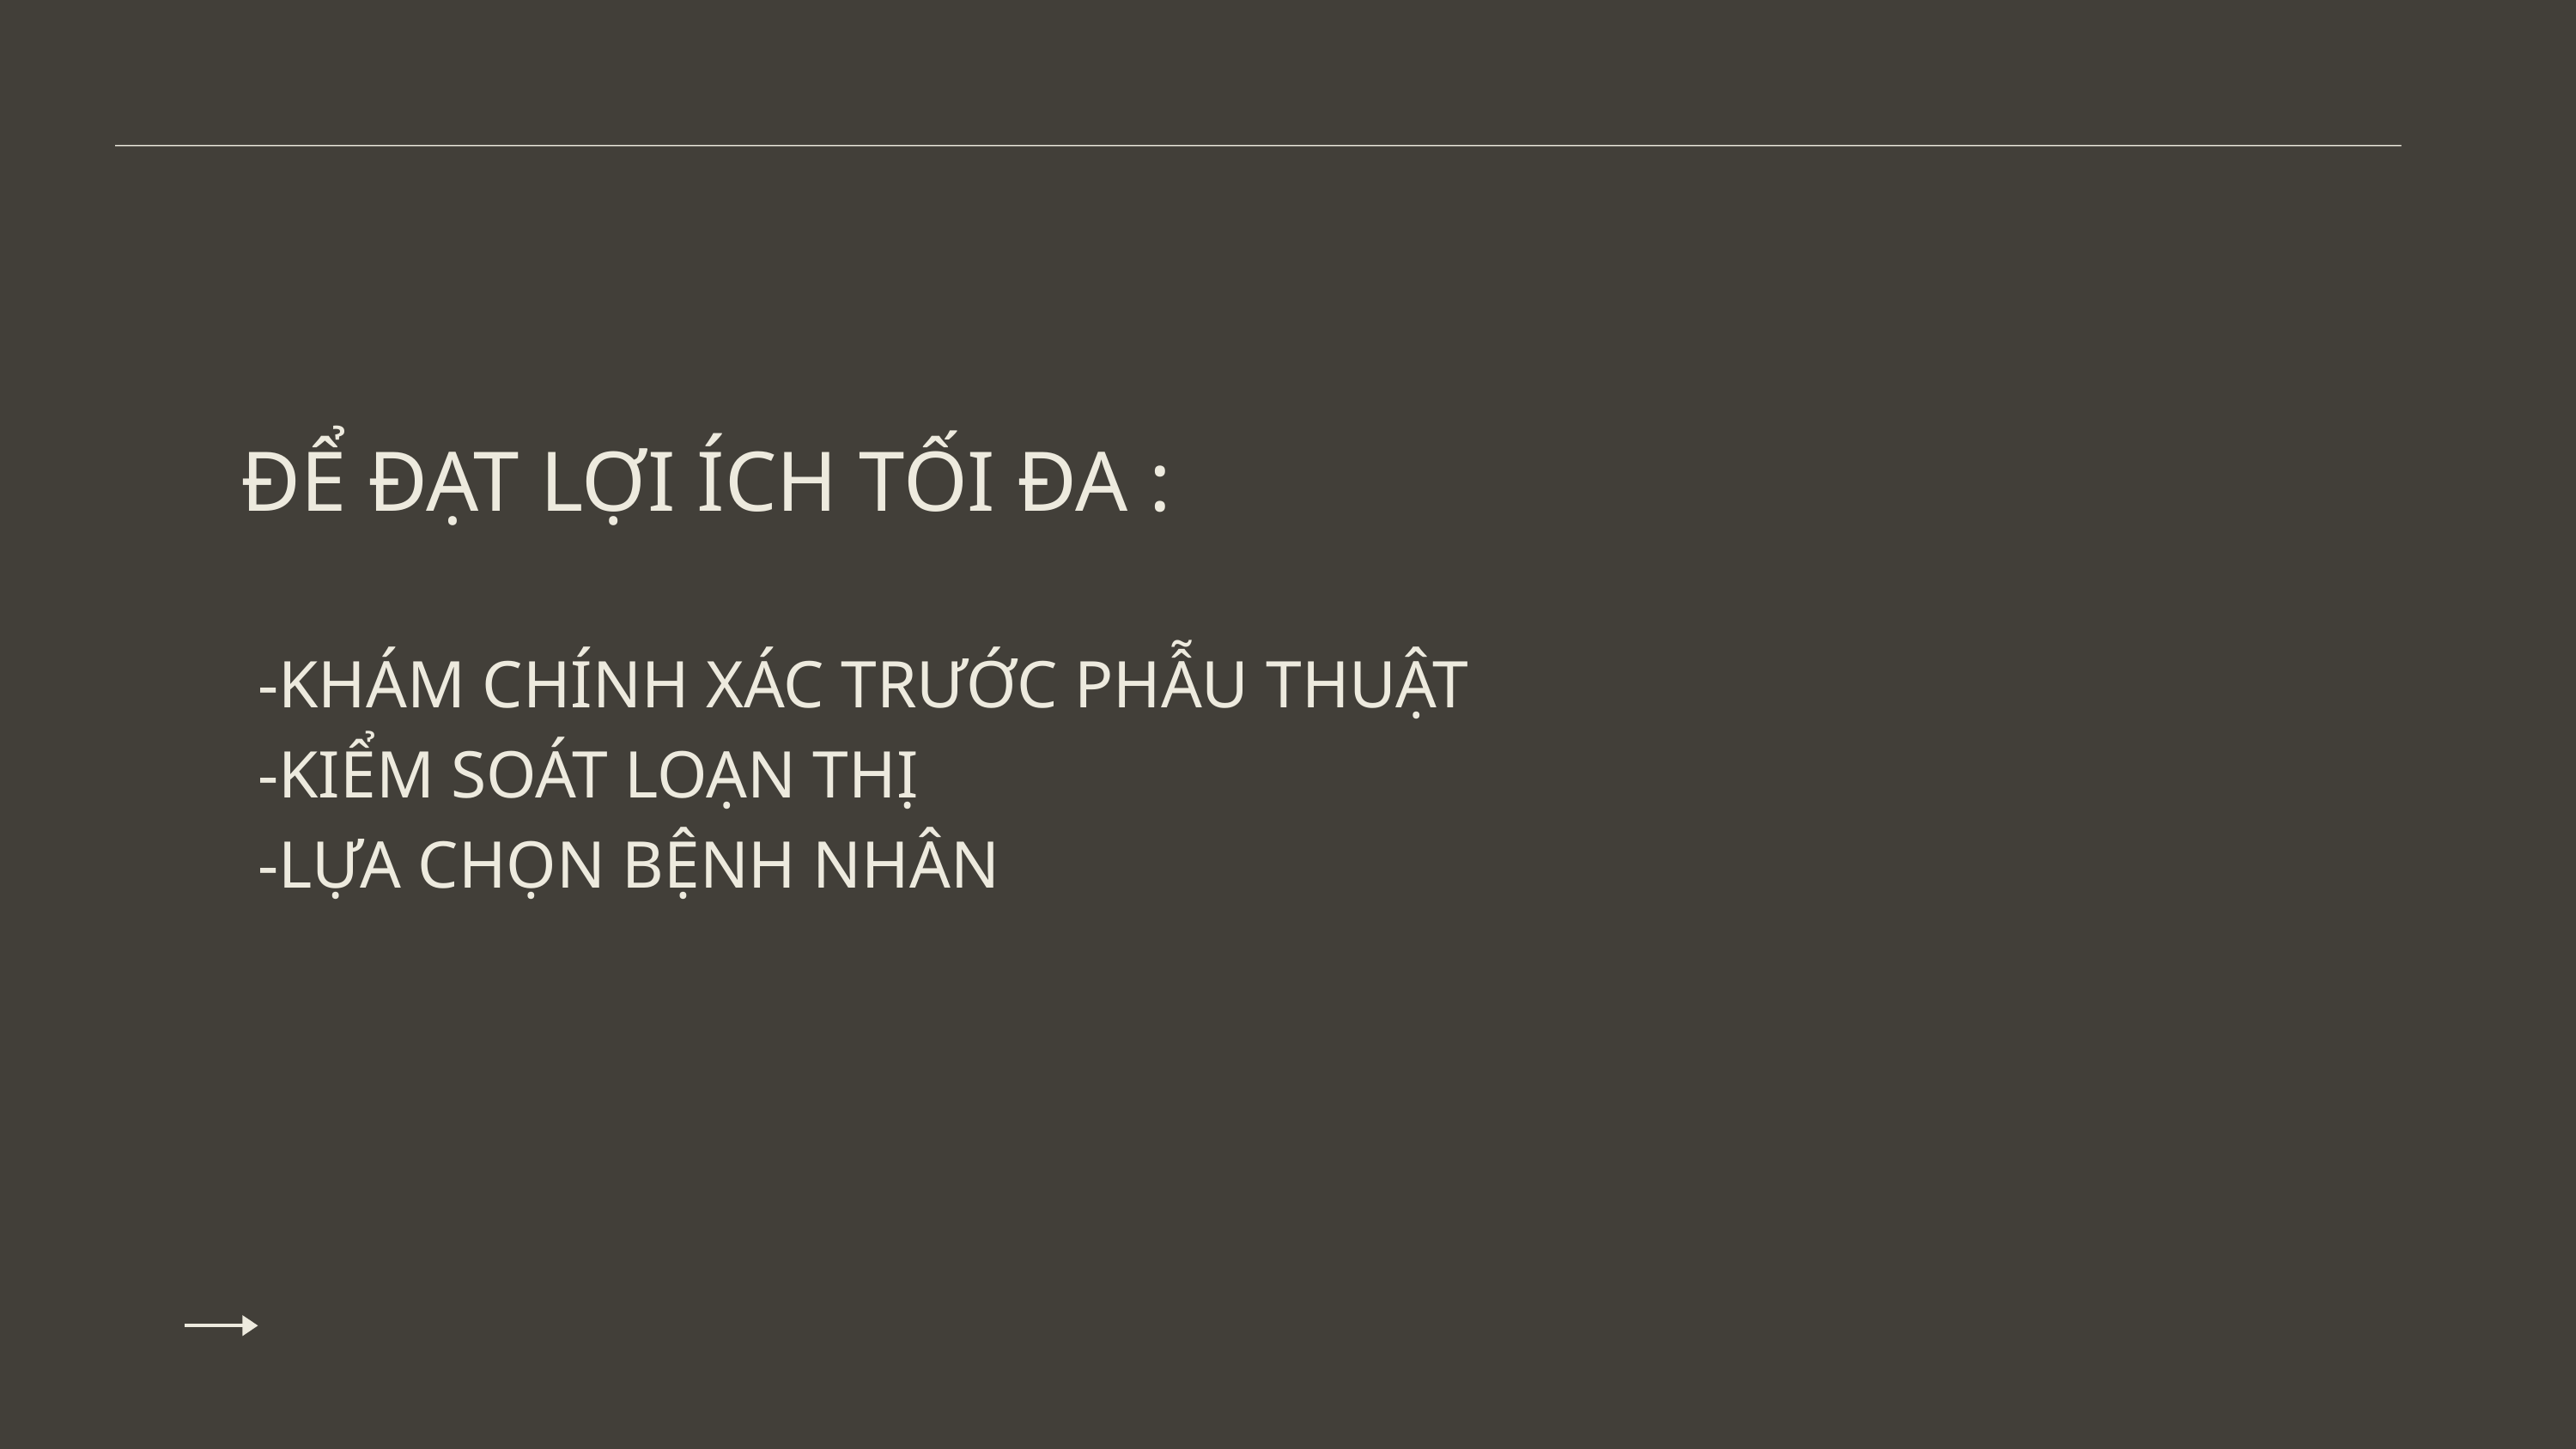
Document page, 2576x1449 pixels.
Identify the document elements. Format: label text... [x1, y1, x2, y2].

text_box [185, 1314, 258, 1337]
text_box -KHÁM CHÍNH XÁC TRƯỚC PHẪU THUẬT -KIỂM SOÁT LOẠN THỊ -LỰA CHỌN BỆNH NHÂN [258, 630, 1956, 901]
text_box ĐỂ ĐẠT LỢI ÍCH TỐI ĐA : [217, 412, 1195, 528]
